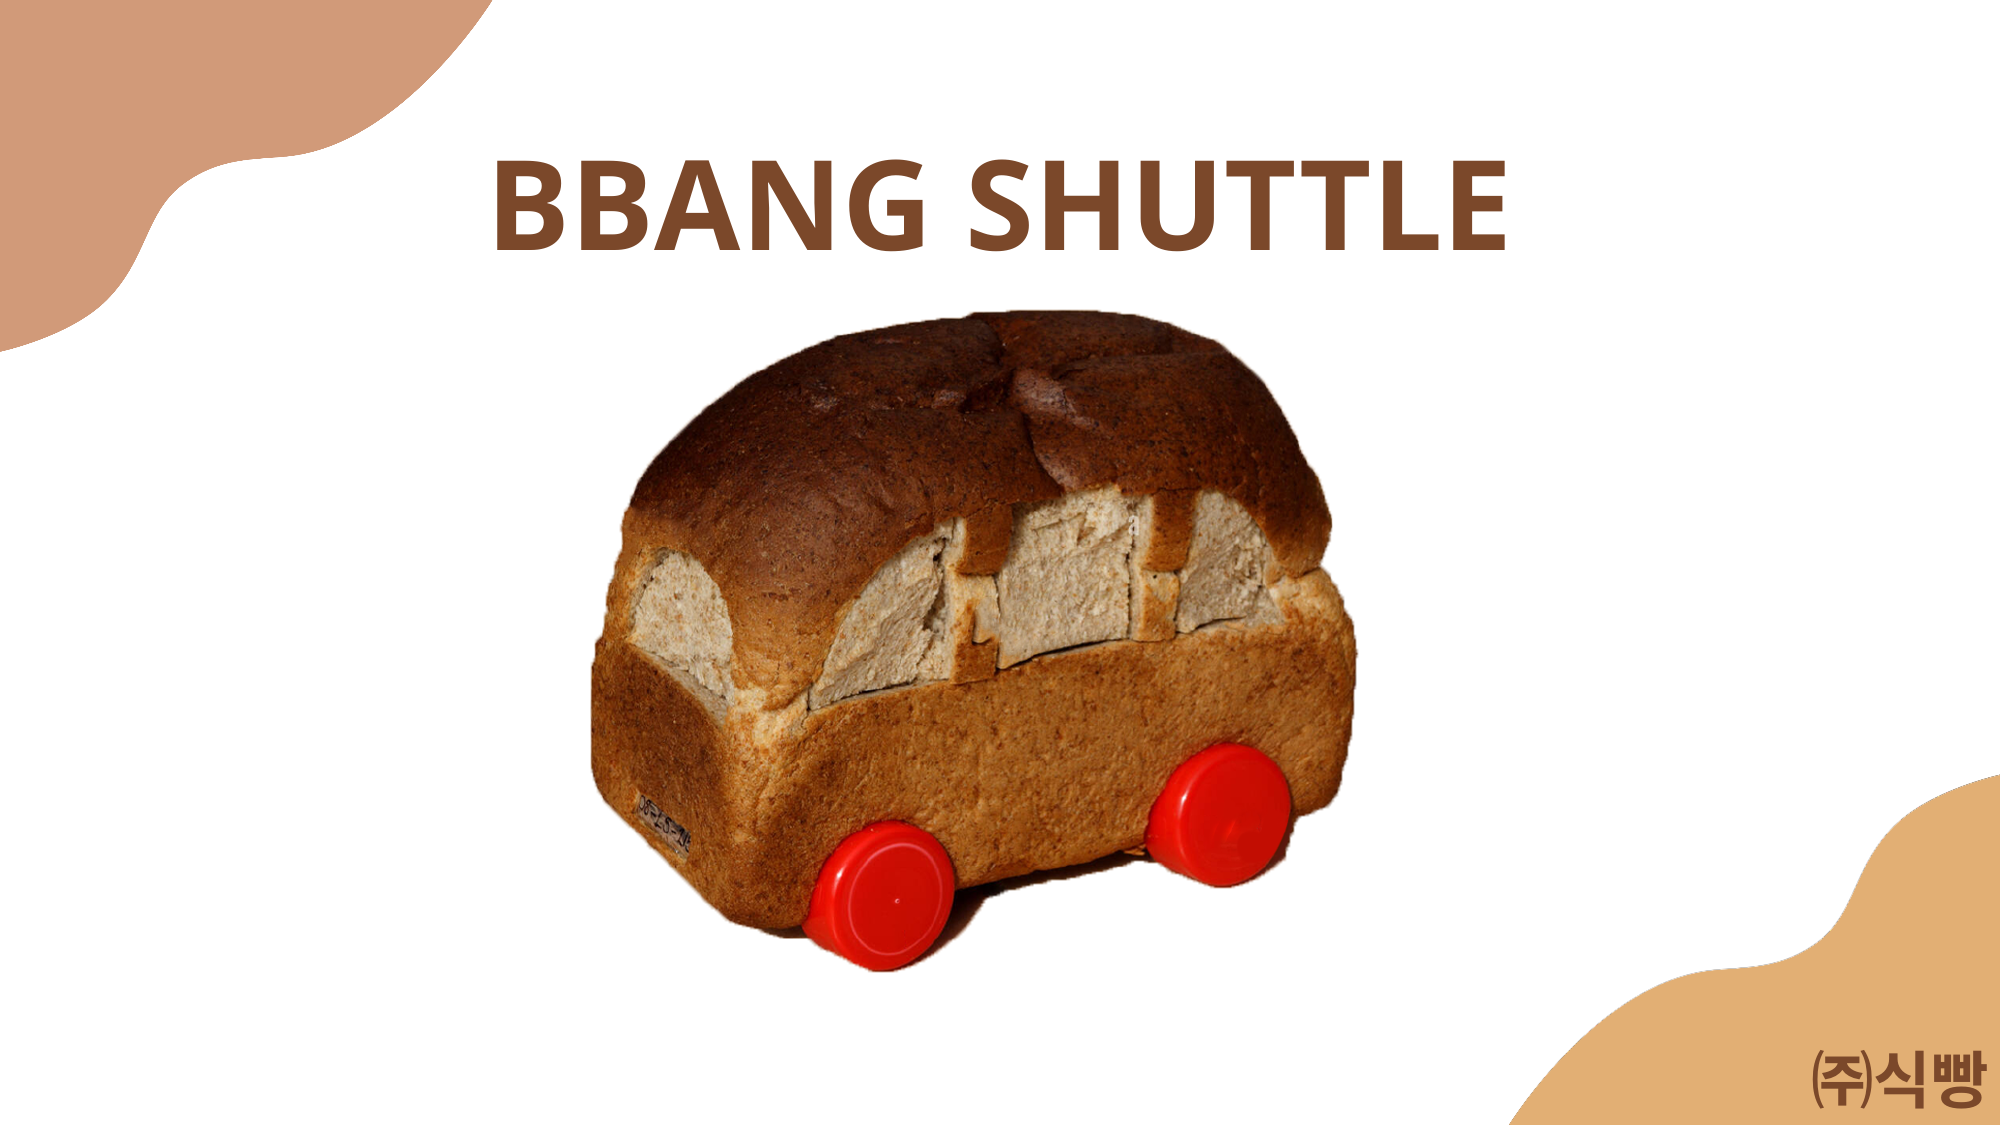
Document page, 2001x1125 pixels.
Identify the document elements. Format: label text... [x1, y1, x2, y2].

picture [0, 0, 2000, 1125]
text_box BBANG SHUTTLE [563, 117, 1548, 283]
